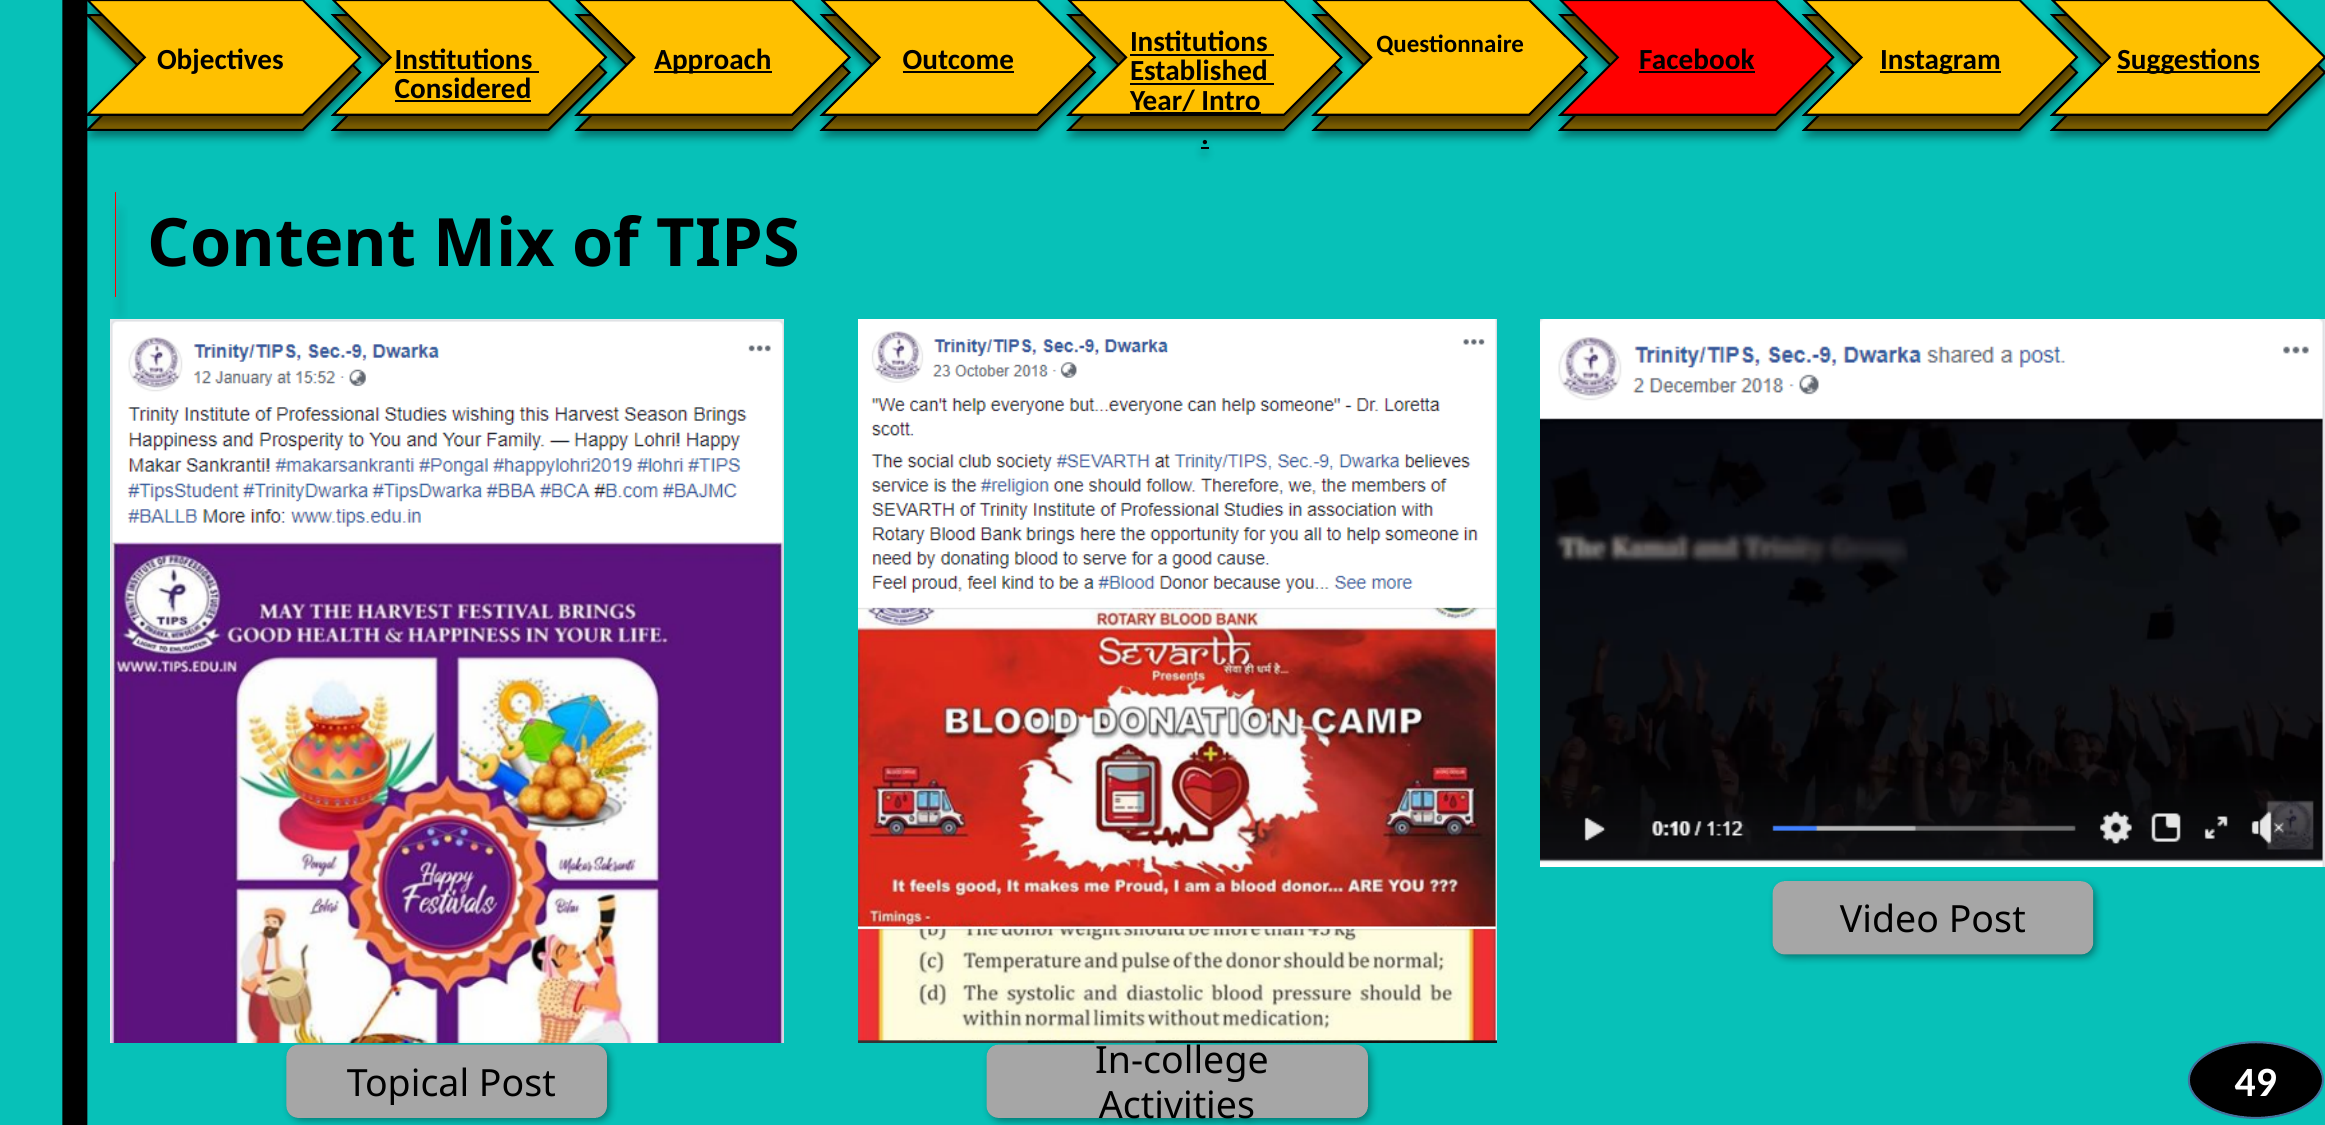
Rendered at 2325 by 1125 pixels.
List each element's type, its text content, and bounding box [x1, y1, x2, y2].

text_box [1804, 0, 2052, 130]
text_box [333, 0, 606, 130]
picture [858, 319, 1497, 1043]
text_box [606, 0, 822, 130]
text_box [822, 0, 1095, 130]
text_box Topical Post [285, 1043, 609, 1119]
text_box Content Mix of TIPS [133, 192, 895, 287]
picture [110, 319, 784, 1043]
picture [1540, 319, 2325, 867]
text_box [2052, 0, 2325, 130]
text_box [1313, 0, 1560, 130]
text_box In-college Activities [985, 1043, 1369, 1119]
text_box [1560, 0, 1804, 130]
text_box [61, 0, 88, 1125]
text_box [1095, 0, 1313, 130]
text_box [87, 0, 333, 130]
text_box Video Post [1771, 880, 2095, 956]
text_box 49 [2187, 1041, 2325, 1119]
